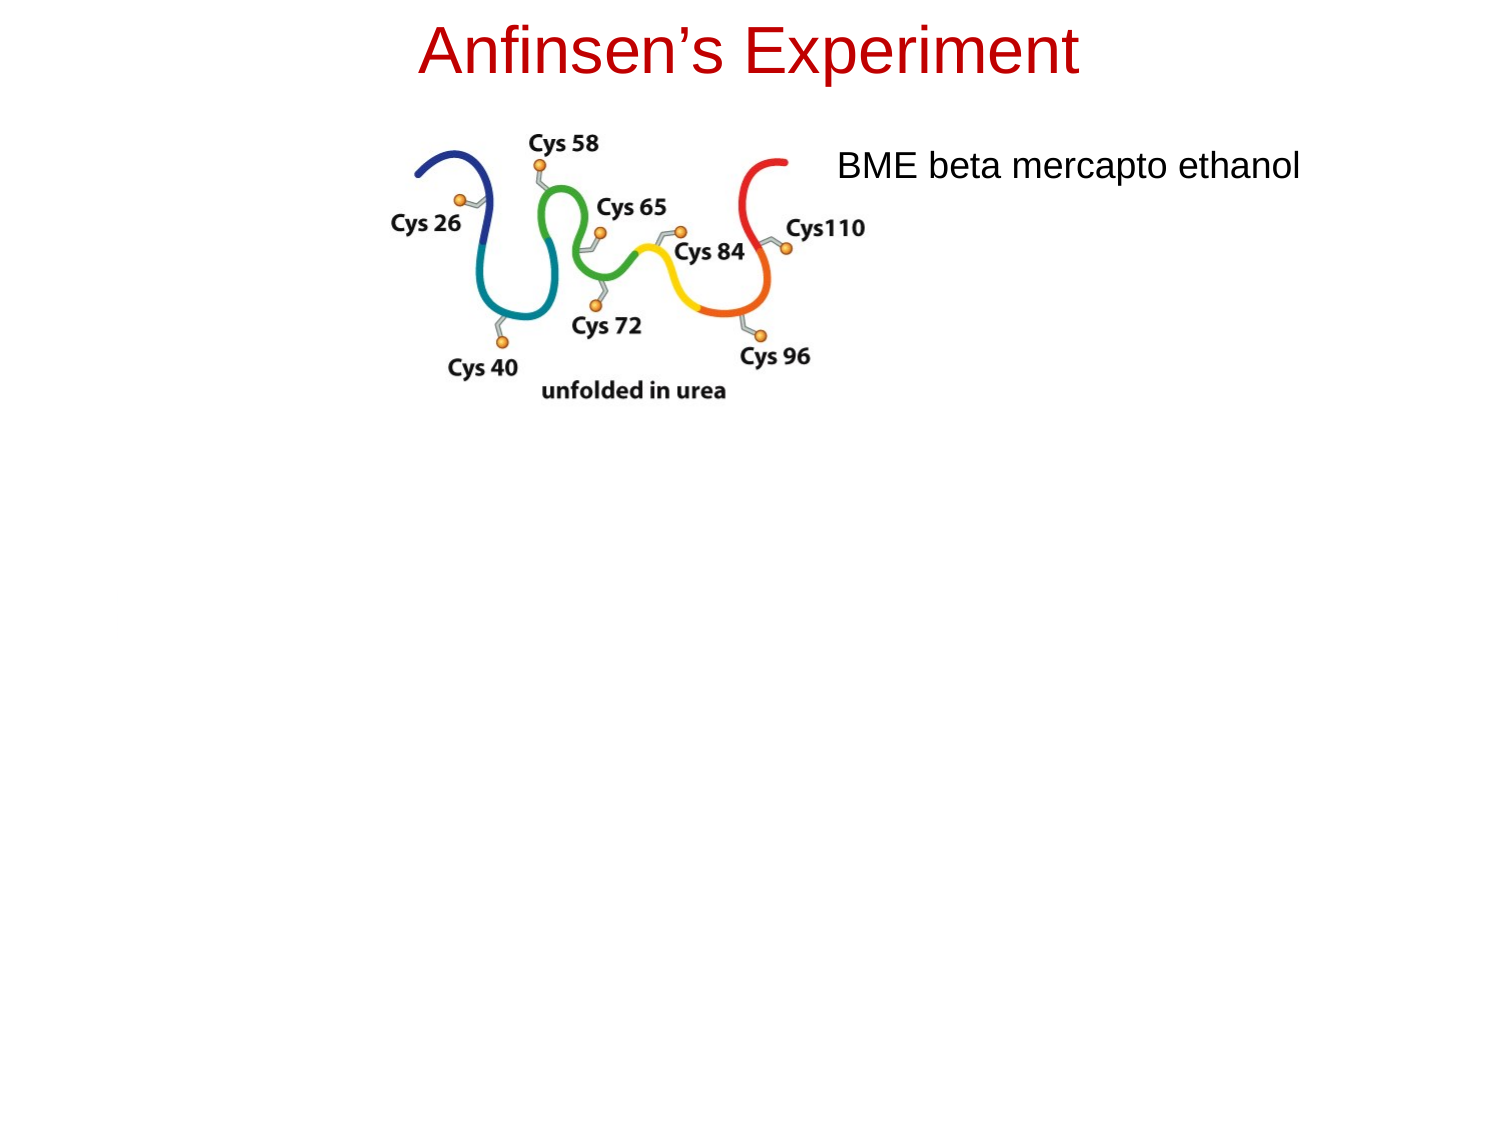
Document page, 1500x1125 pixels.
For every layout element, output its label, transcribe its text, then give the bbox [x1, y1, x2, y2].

picture [117, 126, 1383, 1125]
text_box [117, 262, 526, 1101]
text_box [549, 262, 1383, 1121]
text_box Anfinsen’s Experiment [31, 0, 1469, 95]
